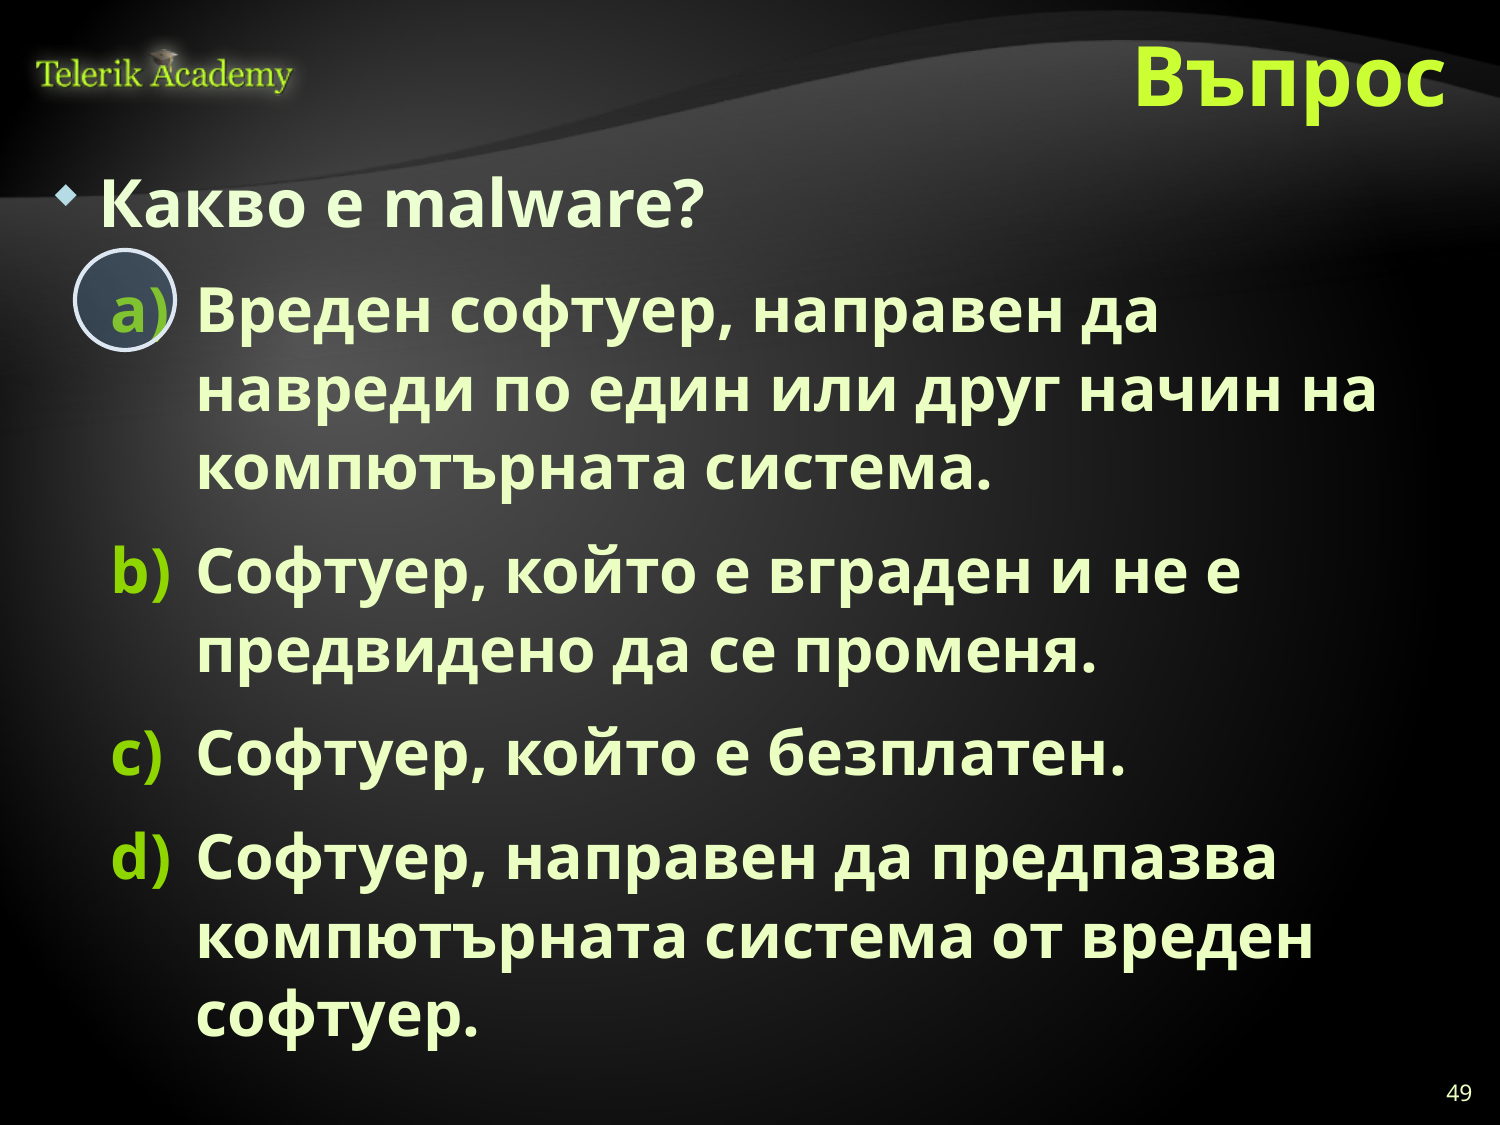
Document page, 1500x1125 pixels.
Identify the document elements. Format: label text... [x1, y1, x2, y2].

picture [0, 0, 1500, 1125]
list Какво е malware? Вреден софтуер, направен да навреди по един или друг начин на компютърната система. Софтуер, който е вграден и не е предвидено да се променя. Софтуер, който е безплатен. Софтуер, направен да предпазва компютърната система от вреден софтуер. [37, 149, 1463, 1075]
title Въпрос [300, 12, 1463, 149]
slide_number 49 [1412, 1074, 1488, 1113]
text_box [72, 247, 178, 353]
